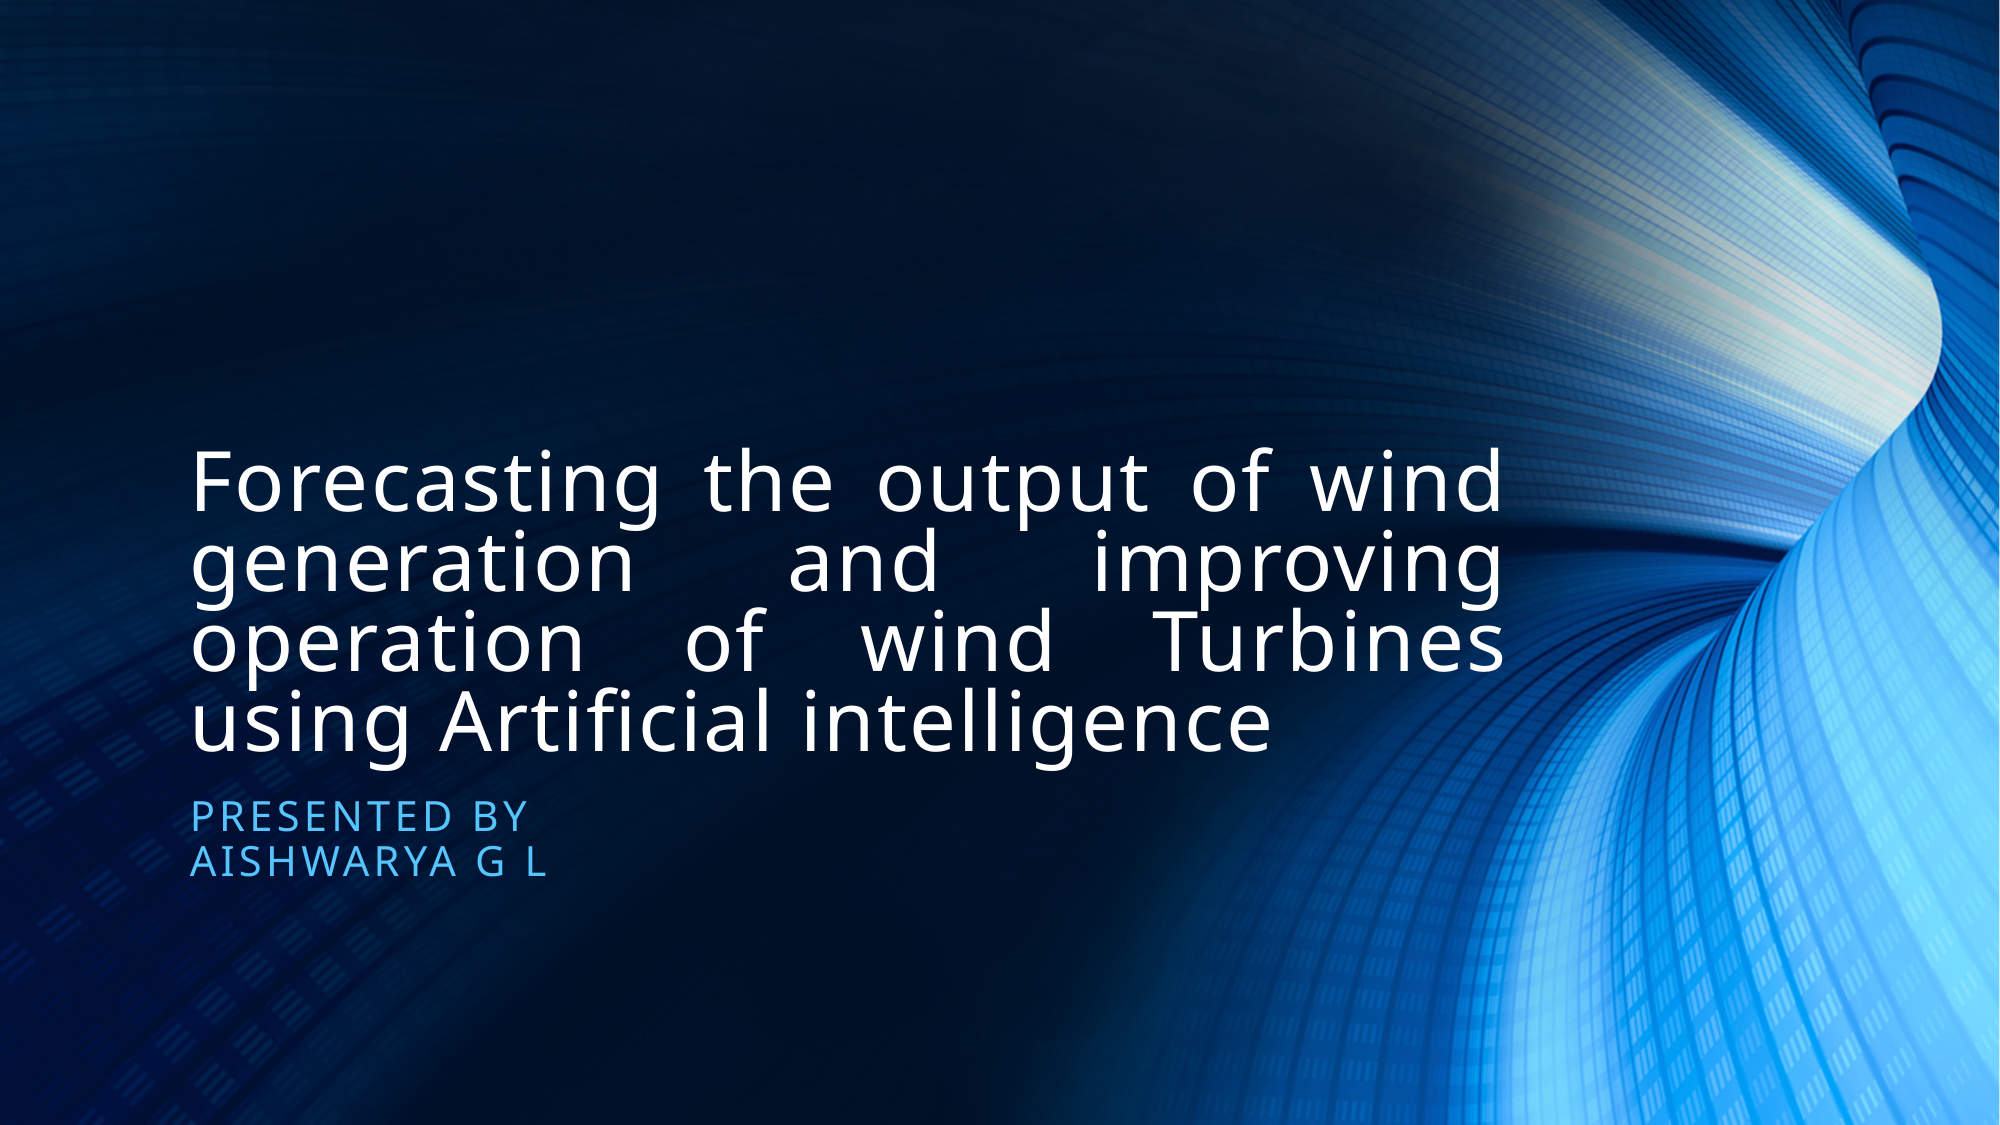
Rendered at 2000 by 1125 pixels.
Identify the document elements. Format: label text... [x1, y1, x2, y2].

subtitle Presented by Aishwarya G L [174, 787, 1525, 988]
title Forecasting the output of wind generation and improving operation of wind Turbines using Artificial intelligence [174, 299, 1525, 775]
picture [0, 0, 2000, 1125]
